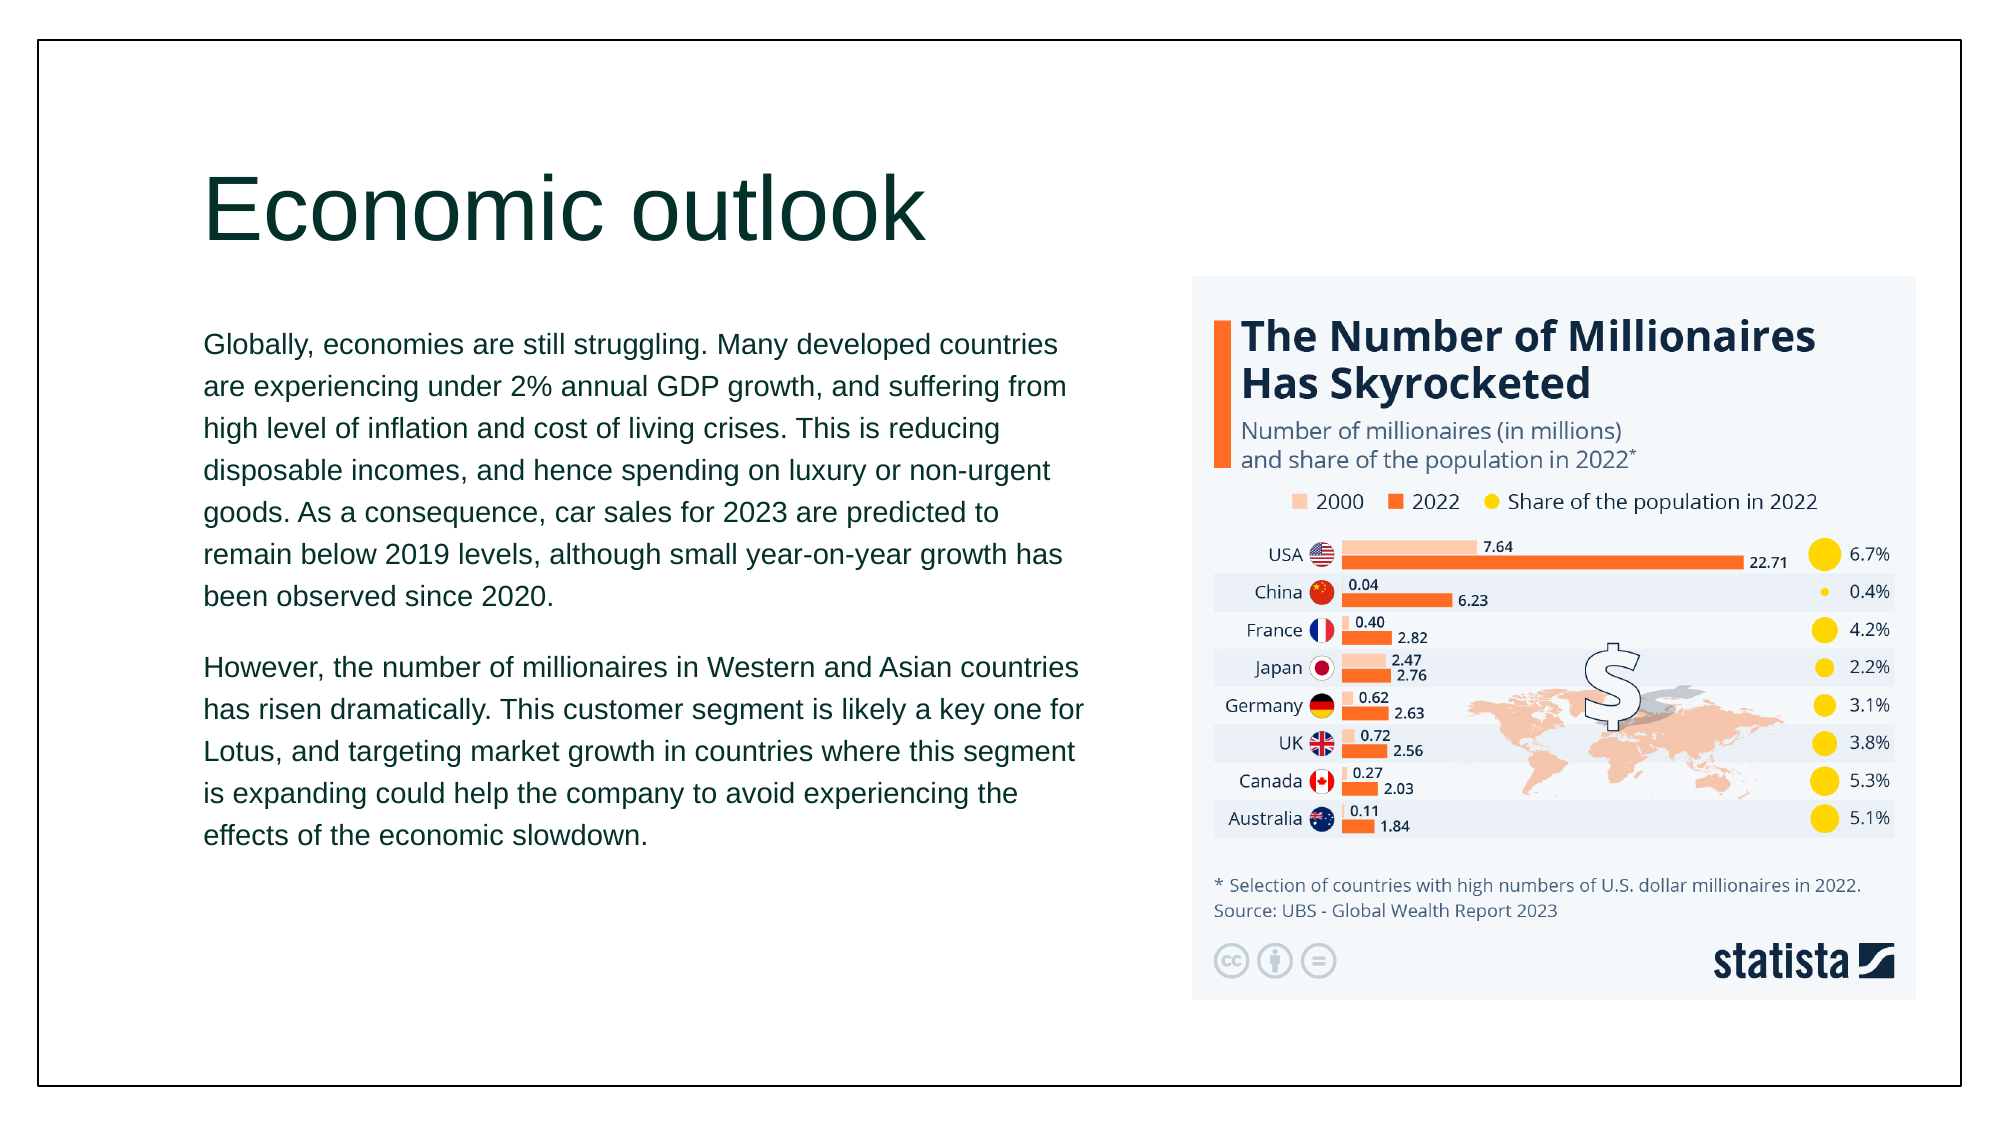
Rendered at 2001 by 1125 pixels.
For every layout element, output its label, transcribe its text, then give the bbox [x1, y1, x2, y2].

picture [1191, 276, 1916, 1001]
list Globally, economies are still struggling. Many developed countries are experiencing under 2% annual GDP growth, and suffering from high level of inflation and cost of living crises. This is reducing disposable incomes, and hence spending on luxury or non-urgent goods. As a consequence, car sales for 2023 are predicted to remain below 2019 levels, although small year-on-year growth has been observed since 2020. However, the number of millionaires in Western and Asian countries has risen dramatically. This customer segment is likely a key one for Lotus, and targeting market growth in countries where this segment is expanding could help the company to avoid experiencing the effects of the economic slowdown. [180, 310, 1114, 1000]
title Economic outlook [187, 99, 1808, 323]
